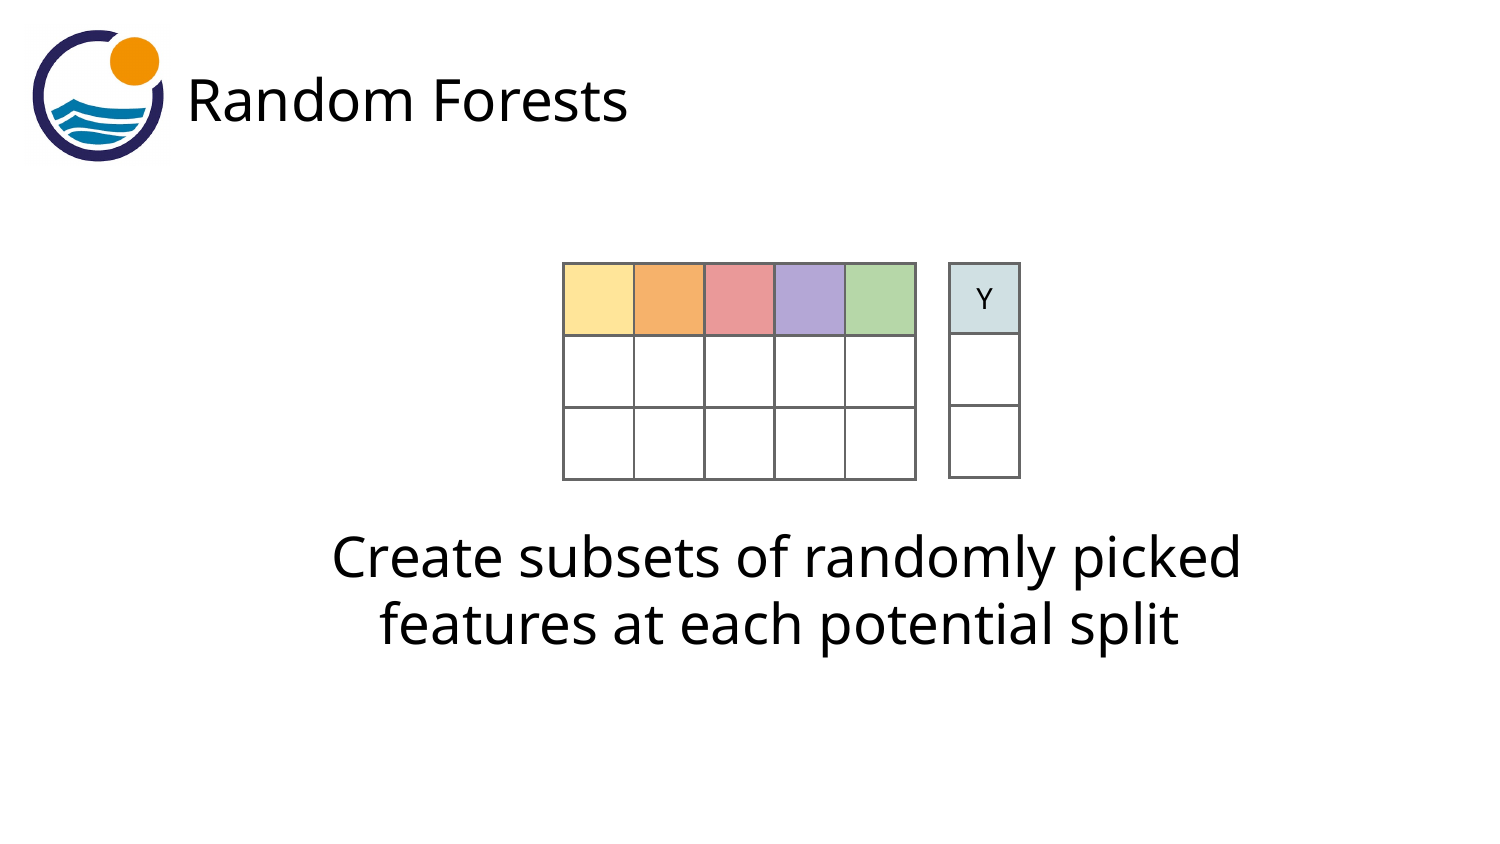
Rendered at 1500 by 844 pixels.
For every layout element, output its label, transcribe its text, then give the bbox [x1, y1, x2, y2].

table_header [565, 265, 633, 334]
table_cell [846, 337, 914, 406]
table_cell [776, 409, 844, 478]
table_cell [846, 409, 914, 478]
table_cell [776, 337, 844, 406]
table_cell [635, 337, 703, 406]
table_header [706, 265, 773, 334]
table_cell [706, 409, 773, 478]
table_header [635, 265, 703, 334]
table_cell [706, 337, 773, 406]
table_header [776, 265, 844, 334]
table_cell [951, 335, 1018, 404]
picture [24, 24, 172, 167]
table_cell [951, 407, 1018, 476]
table_cell [565, 409, 633, 478]
table_header Y [951, 265, 1018, 332]
title Random Forests [176, 48, 1449, 143]
table_cell [635, 409, 703, 478]
text_box Create subsets of randomly picked features at each potential split [127, 505, 1373, 769]
table_header [846, 265, 914, 334]
table_cell [565, 337, 633, 406]
